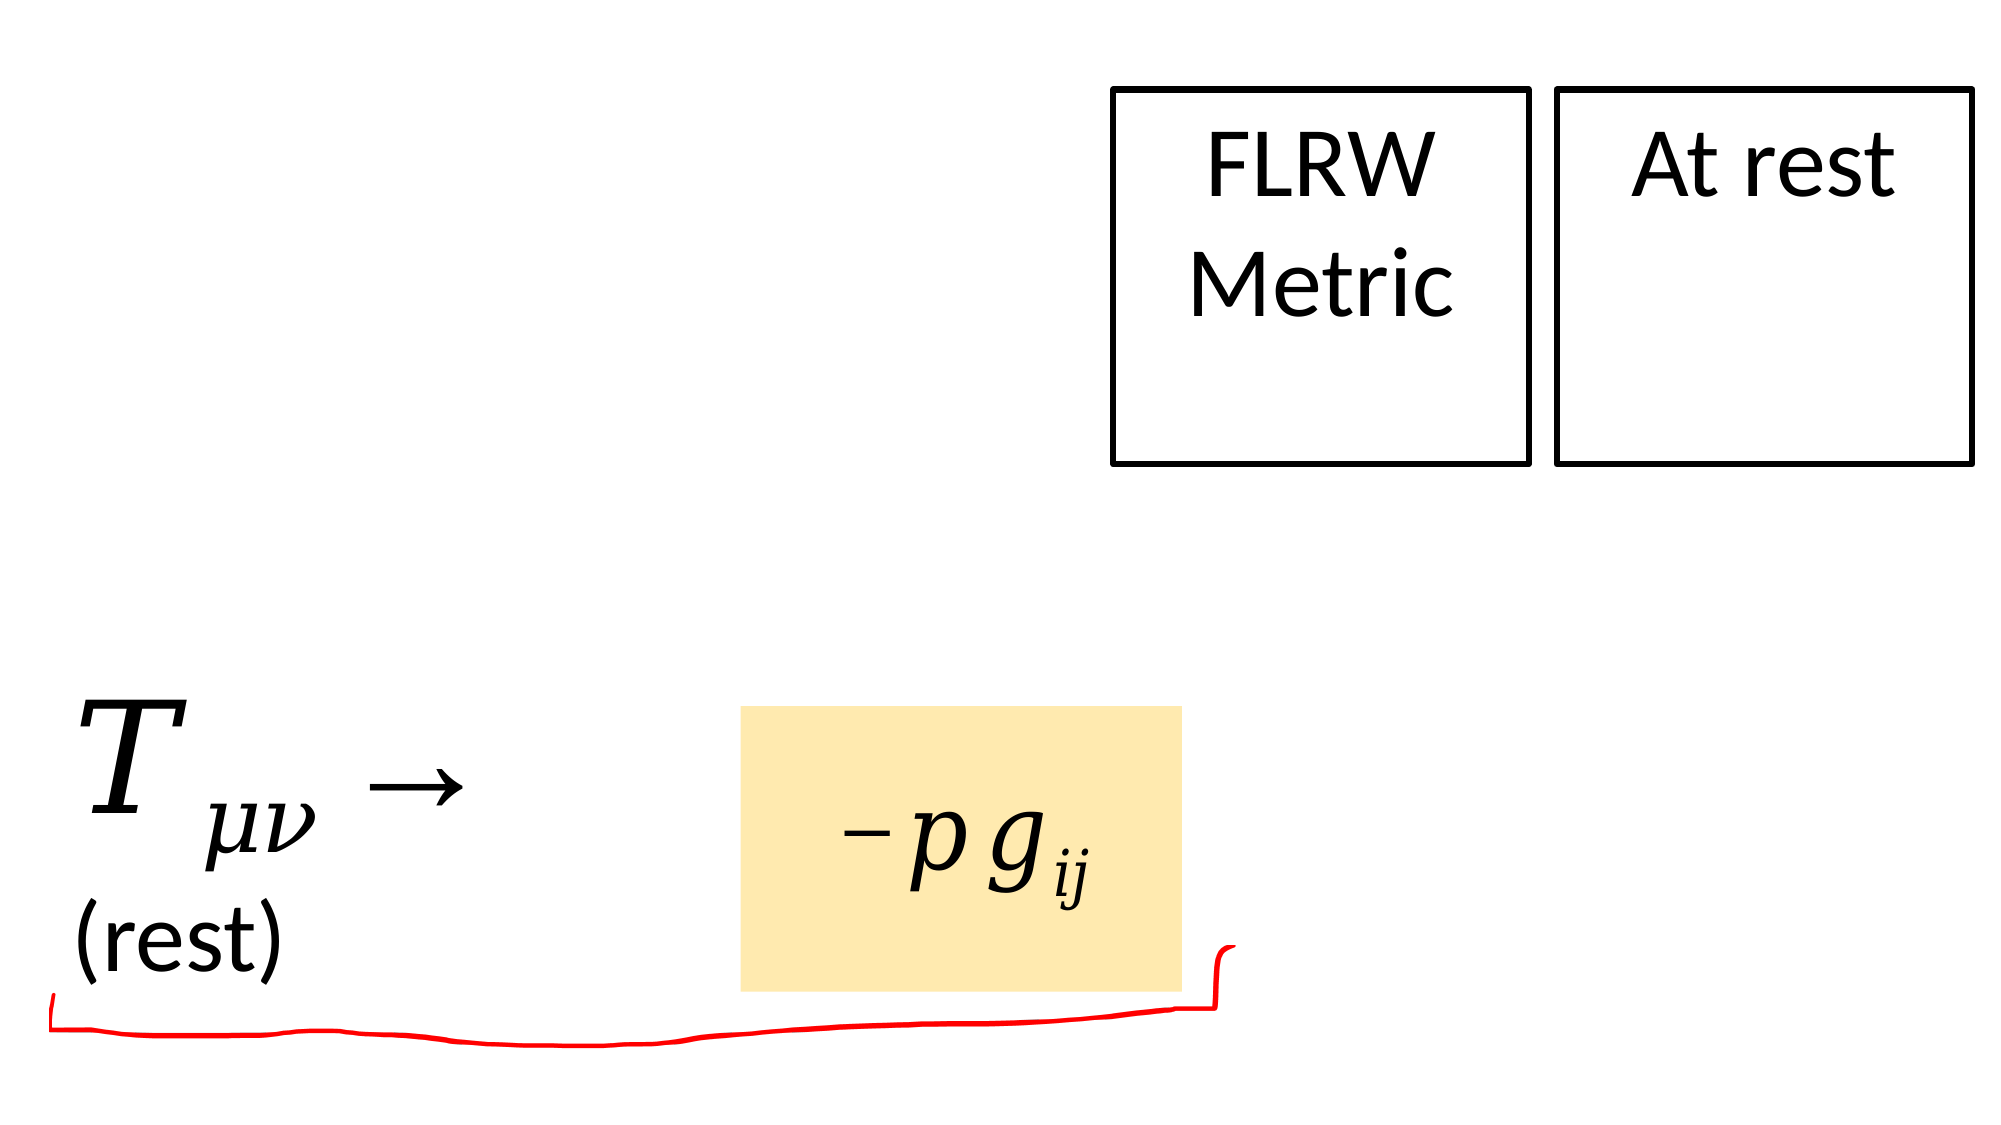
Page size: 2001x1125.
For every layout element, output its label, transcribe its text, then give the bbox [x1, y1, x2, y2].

text_box [740, 705, 1183, 945]
picture [49, 945, 1246, 1057]
text_box (rest) [53, 863, 306, 945]
